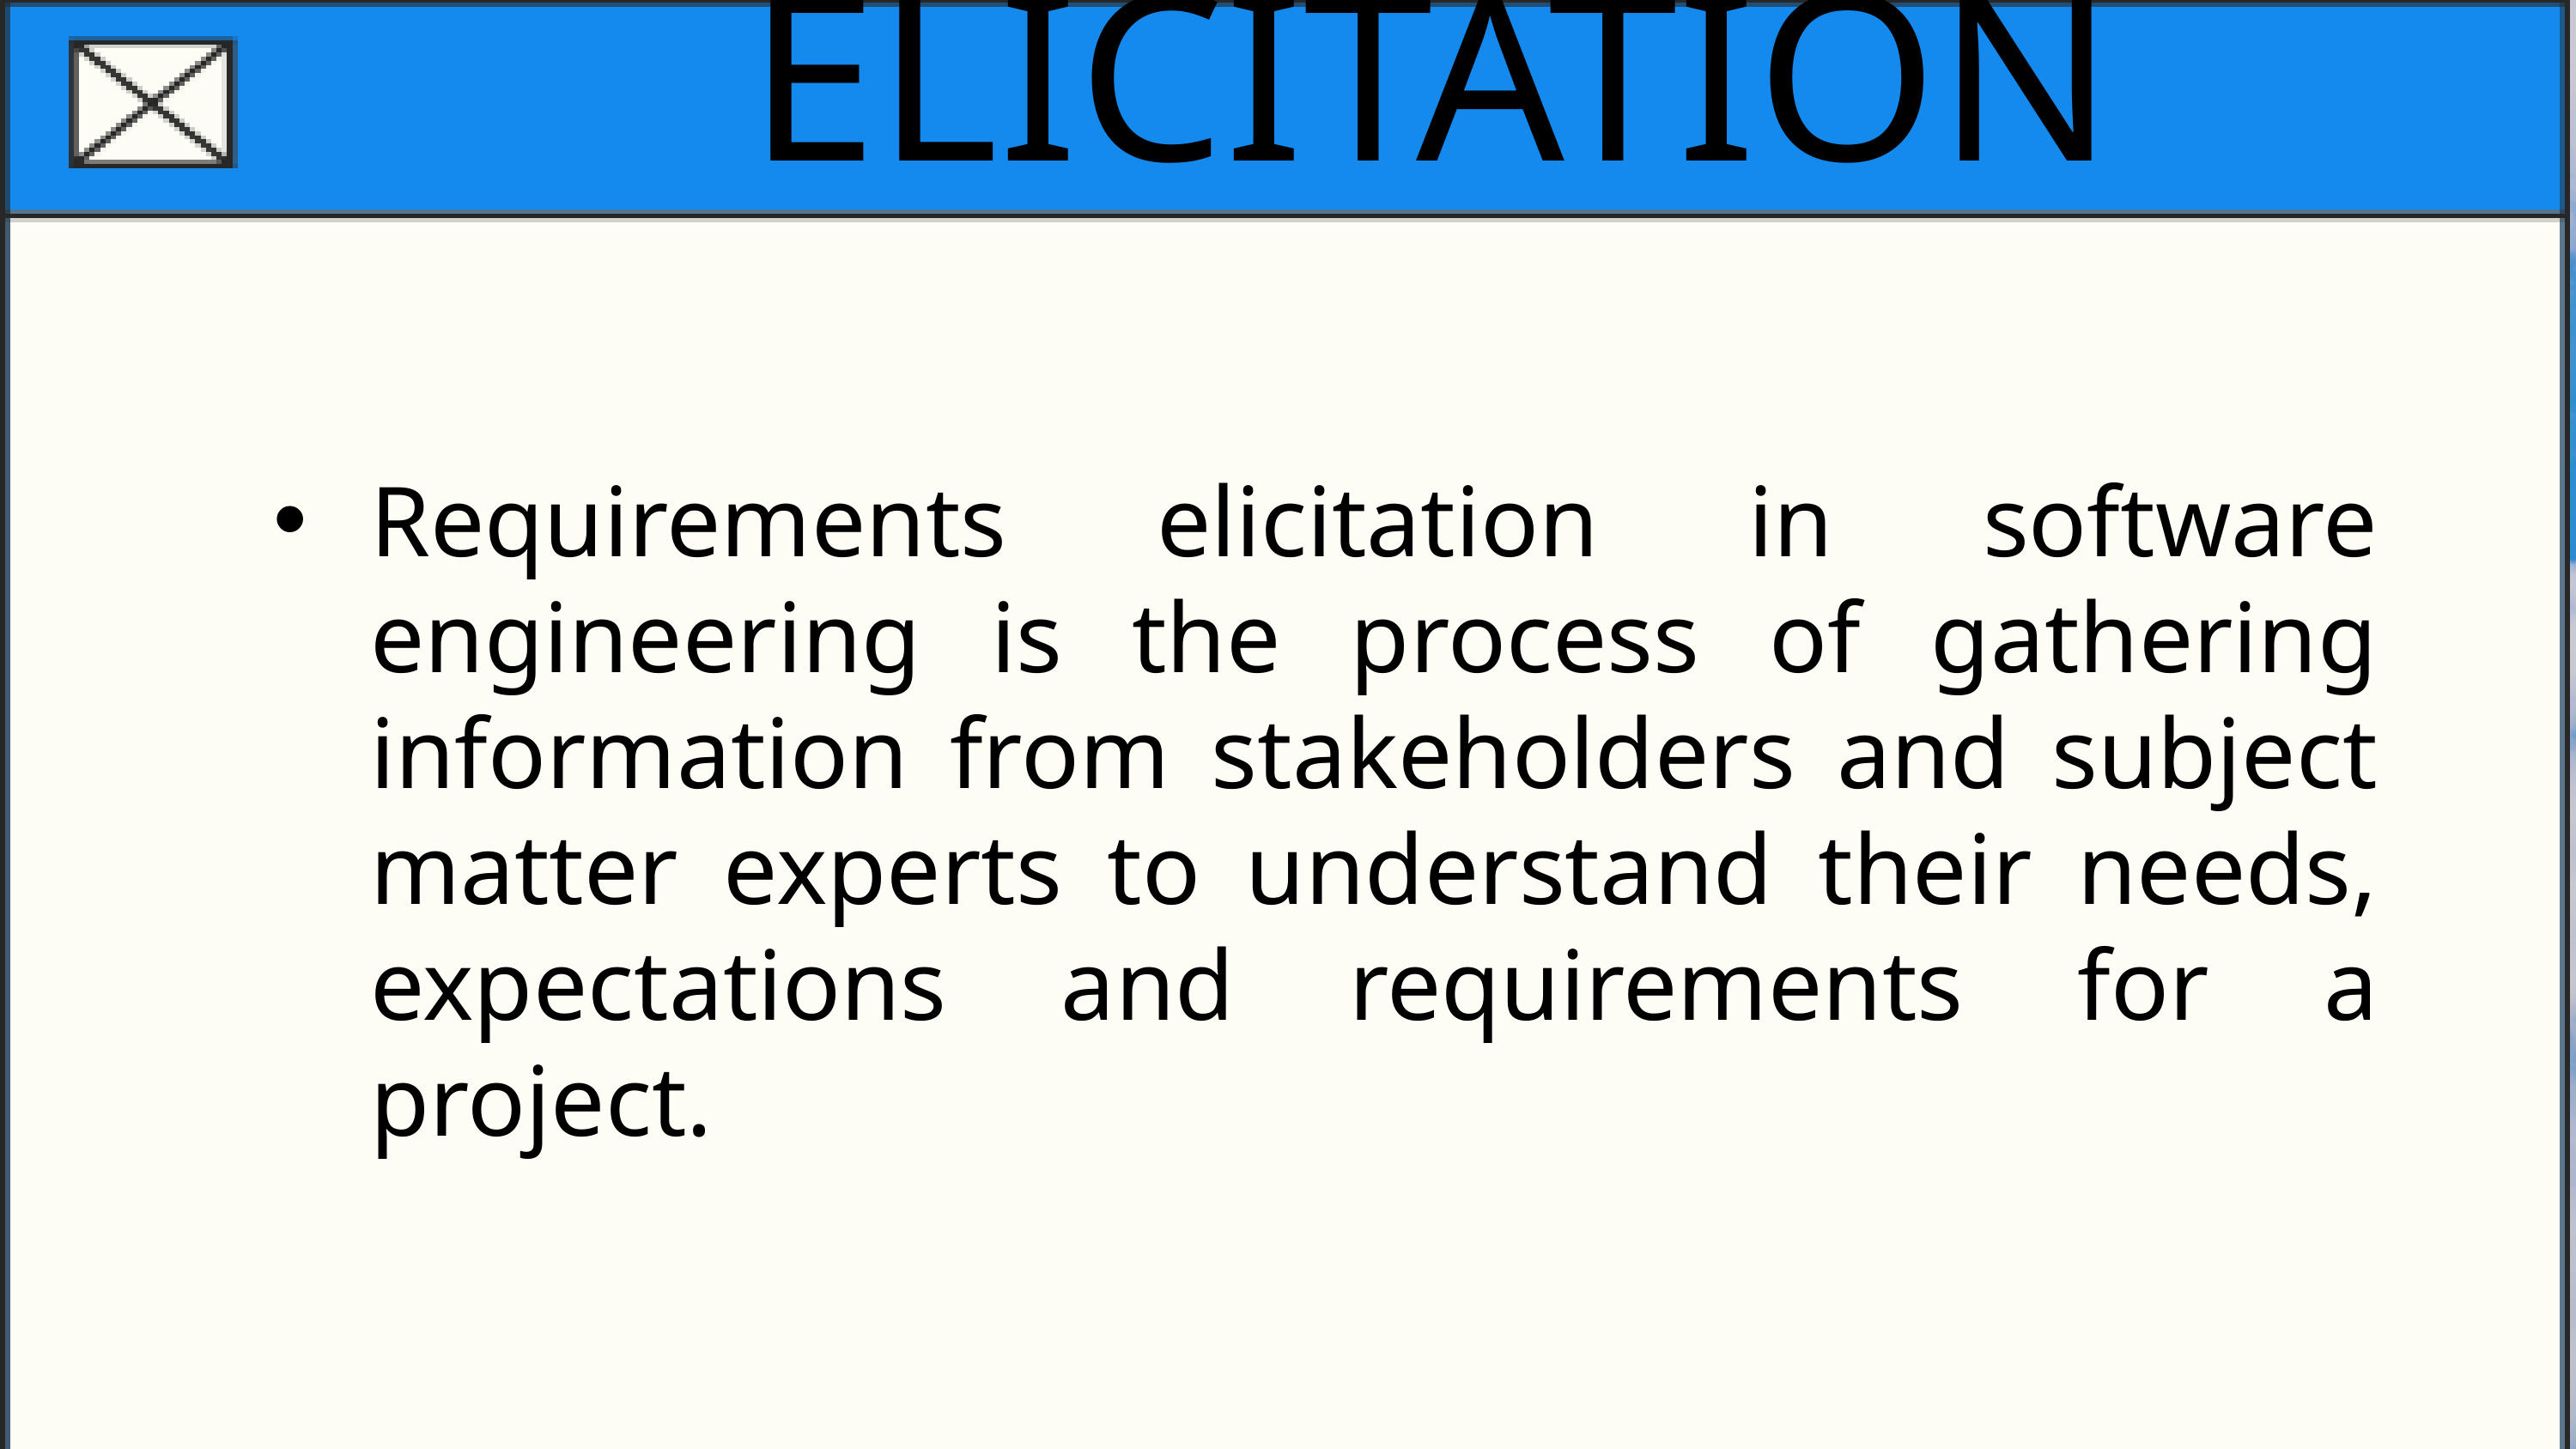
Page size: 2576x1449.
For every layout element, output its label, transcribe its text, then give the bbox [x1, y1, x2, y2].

text_box [0, 0, 2576, 1449]
text_box ELICITATION [343, 119, 2519, 208]
text_box Requirements elicitation in software engineering is the process of gathering information from stakeholders and subject matter experts to understand their needs, expectations and requirements for a project. [260, 453, 2392, 1162]
